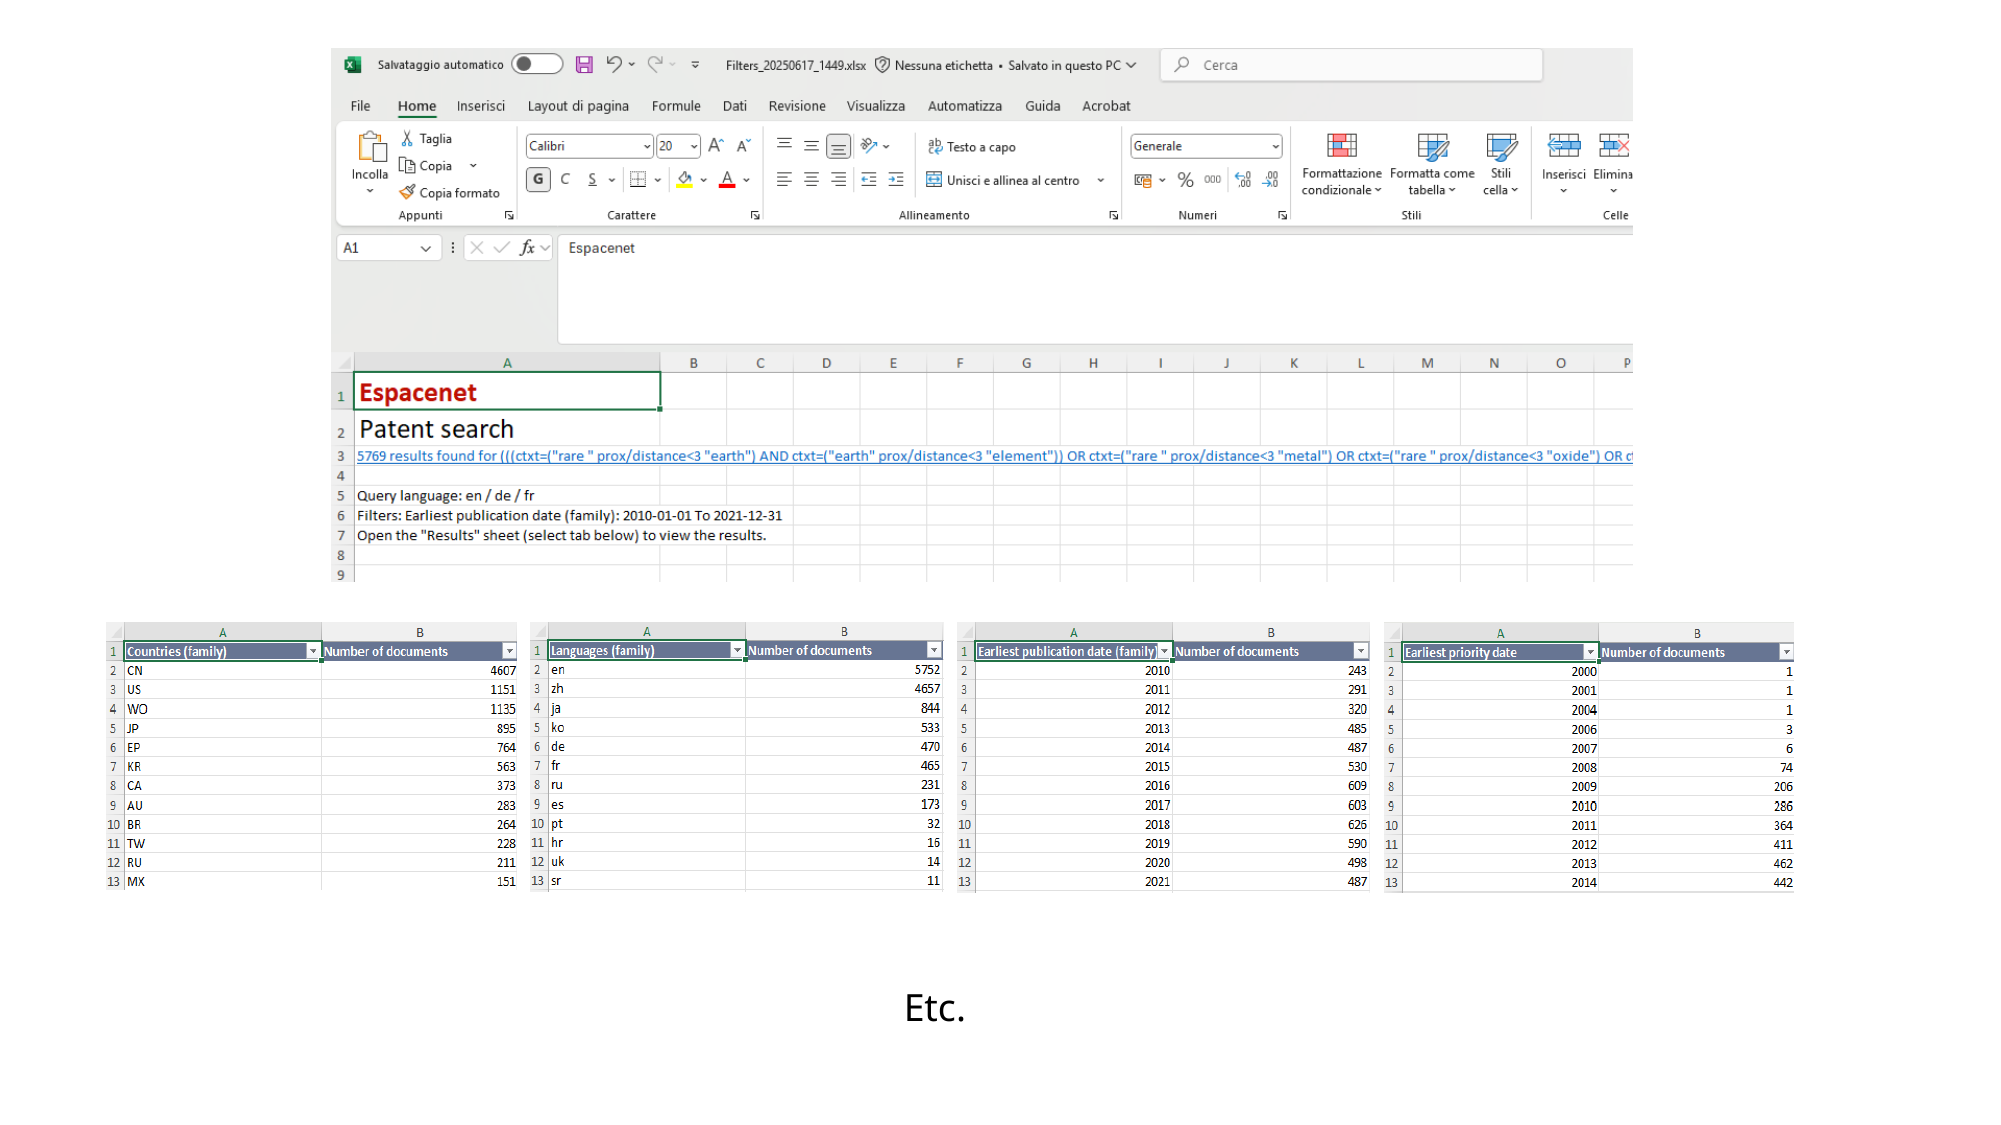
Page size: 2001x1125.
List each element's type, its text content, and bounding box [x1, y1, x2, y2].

text_box Etc. [889, 976, 982, 1037]
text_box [105, 621, 1795, 894]
picture [330, 48, 1633, 582]
